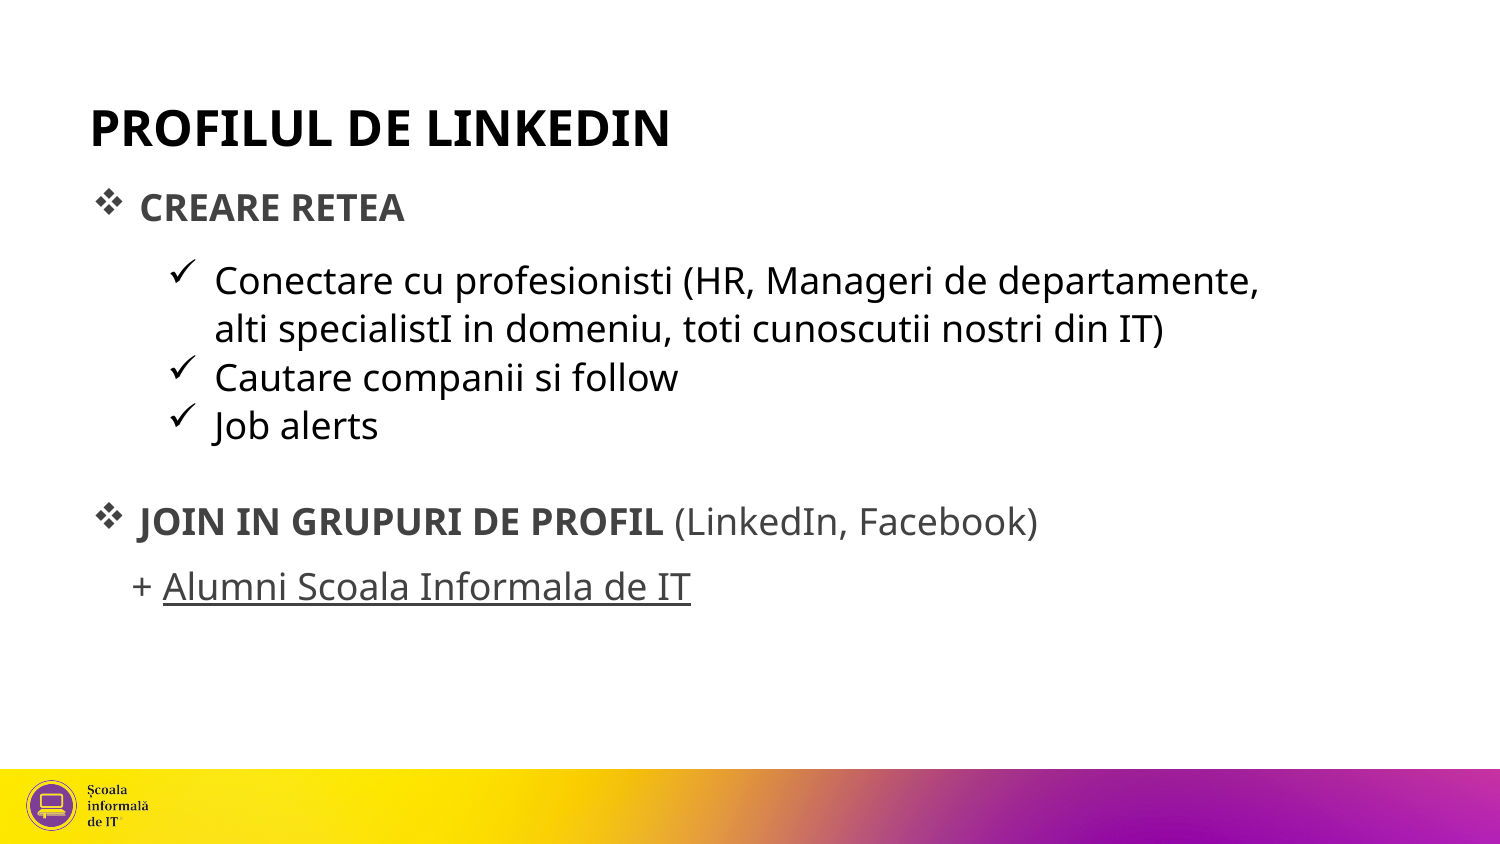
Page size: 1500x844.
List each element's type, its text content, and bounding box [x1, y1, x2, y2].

picture [0, 769, 1500, 844]
list PROFILUL DE LINKEDIN [77, 92, 1427, 154]
list CREARE RETEA Conectare cu profesionisti (HR, Manageri de departamente, alti specialistI in domeniu, toti cunoscutii nostri din IT) Cautare companii si follow Job alerts JOIN IN GRUPURI DE PROFIL (LinkedIn, Facebook) + Alumni Scoala Informala de IT [77, 165, 1285, 752]
